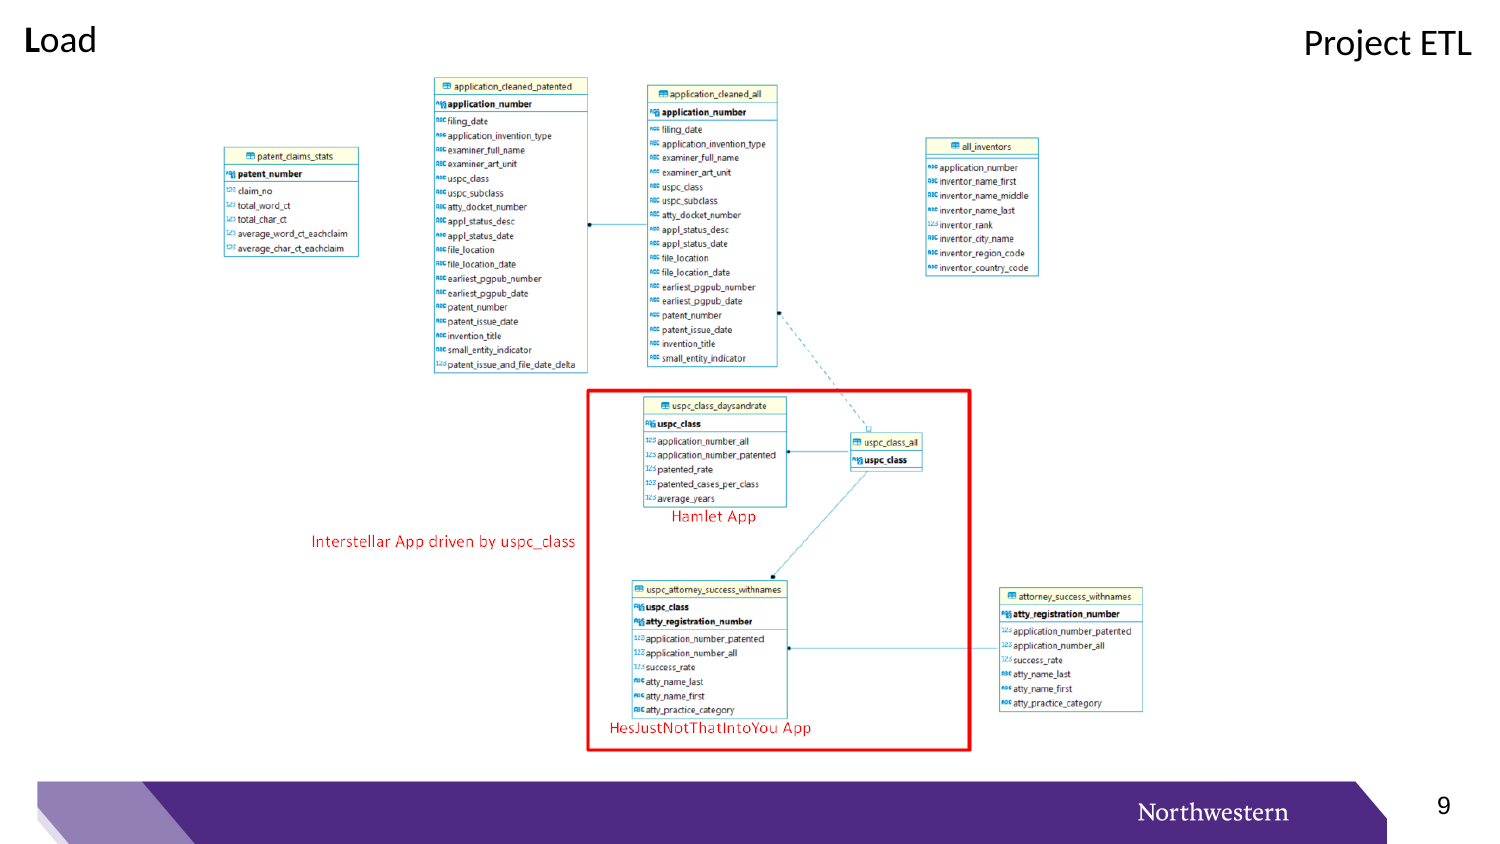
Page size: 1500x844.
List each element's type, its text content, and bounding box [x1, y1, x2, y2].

slide_number 8 [1367, 782, 1466, 827]
picture [0, 0, 1499, 844]
text_box Project ETL [1289, 10, 1490, 71]
text_box Load [9, 7, 113, 68]
